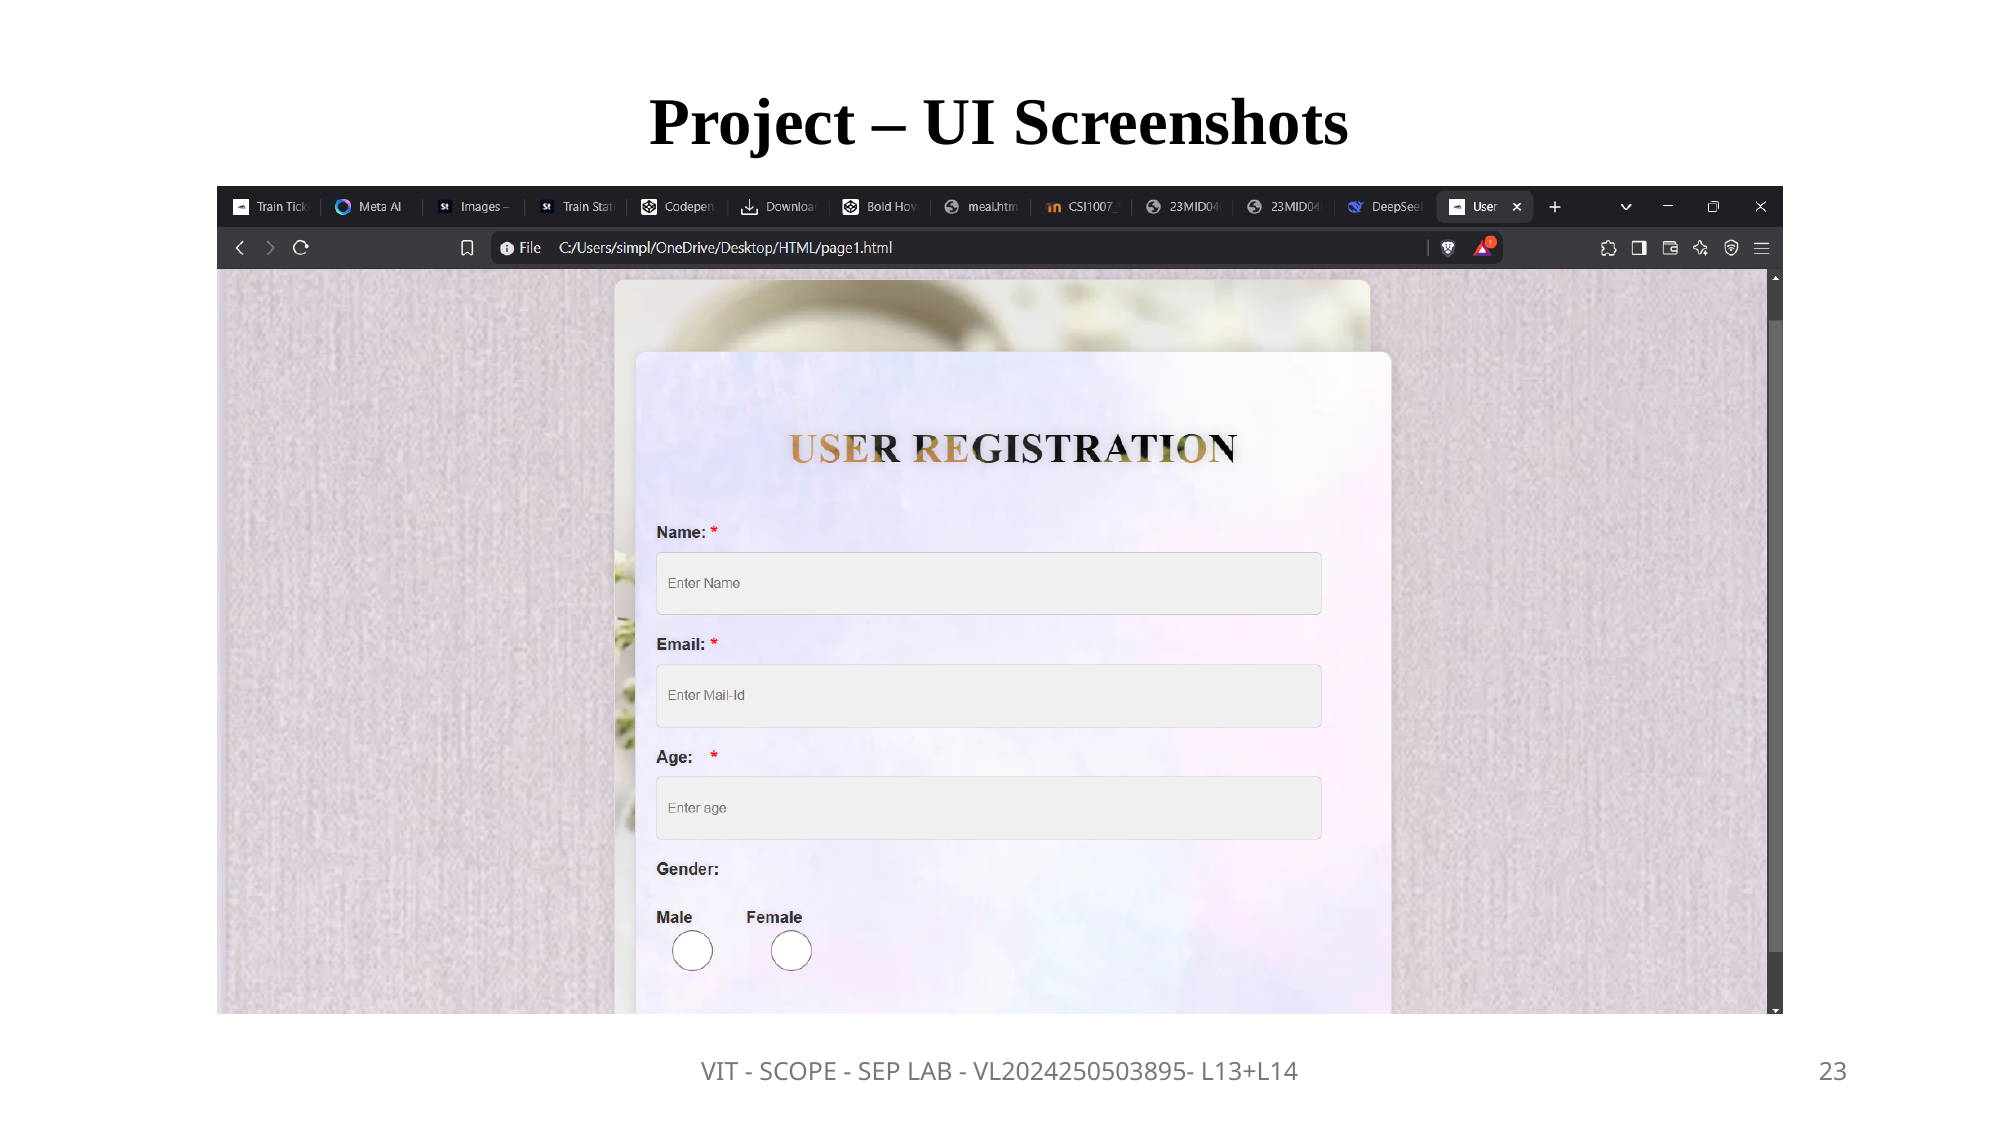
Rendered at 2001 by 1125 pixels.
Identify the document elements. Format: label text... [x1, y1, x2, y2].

slide_number 23 [1412, 1042, 1863, 1103]
footer VIT - SCOPE - SEP LAB - VL2024250503895- L13+L14 [662, 1042, 1338, 1103]
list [216, 186, 1784, 1014]
title Project – UI Screenshots [137, 59, 1863, 188]
